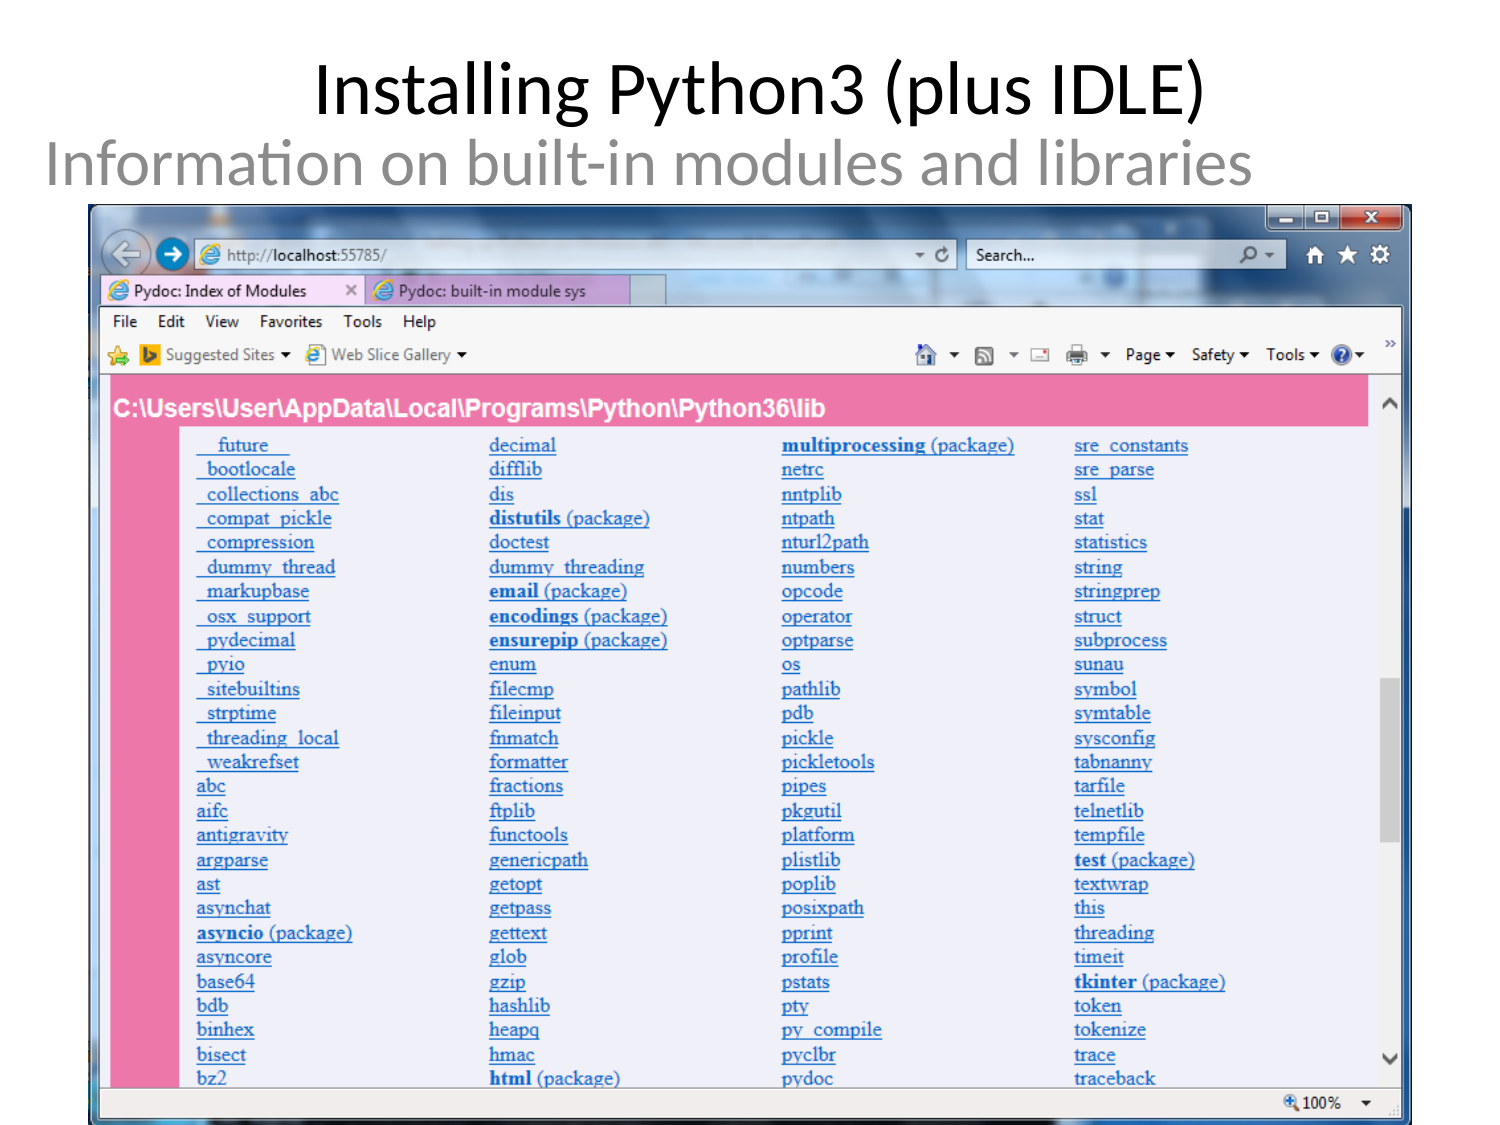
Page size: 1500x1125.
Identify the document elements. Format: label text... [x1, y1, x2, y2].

text_box Installing Python3 (plus IDLE) [123, 30, 1399, 111]
text_box Information on built-in modules and libraries [30, 111, 1448, 208]
picture [88, 204, 1412, 1125]
